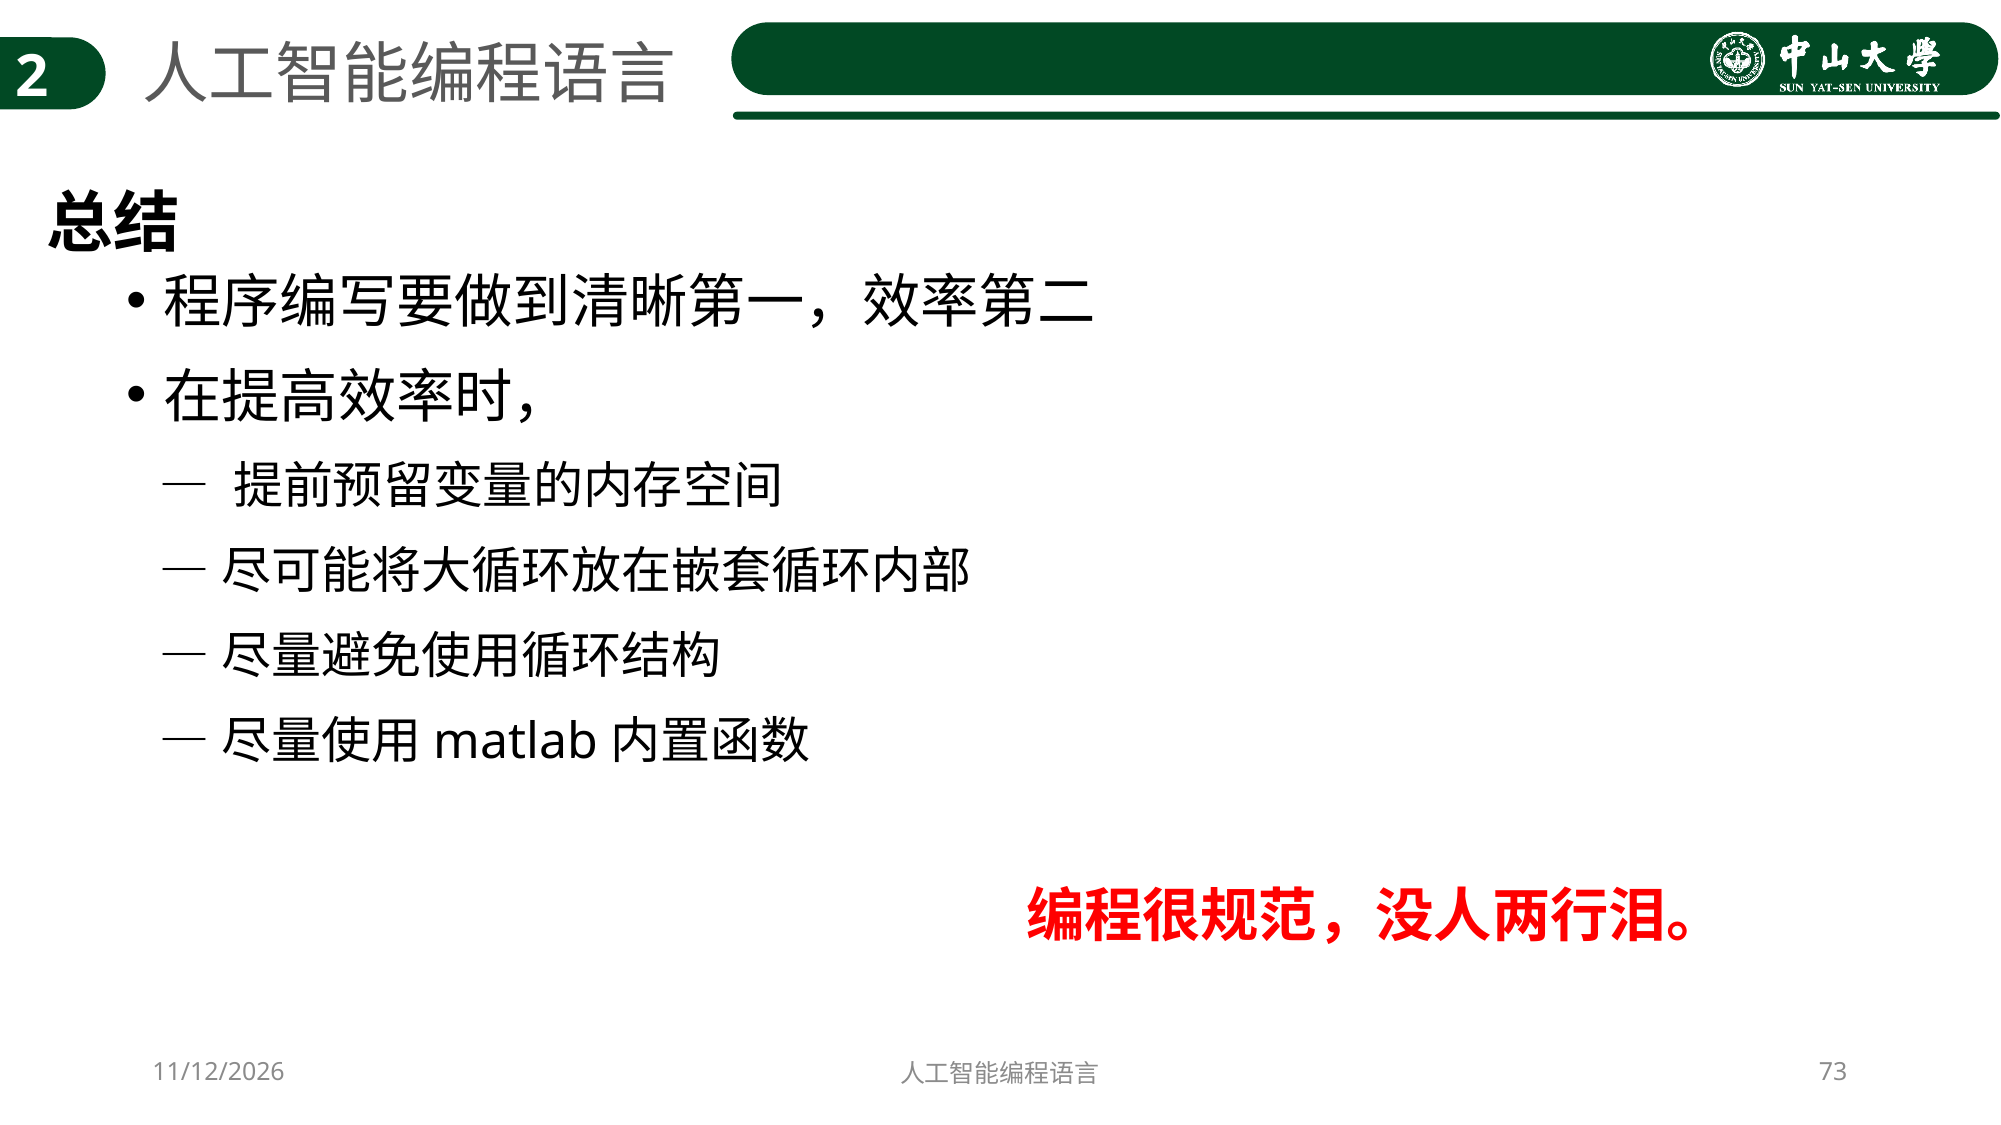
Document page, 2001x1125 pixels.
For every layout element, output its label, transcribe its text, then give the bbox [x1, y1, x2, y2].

text_box 人工智能编程语言 [127, 23, 692, 119]
text_box 2 [0, 36, 107, 111]
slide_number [137, 1042, 588, 1103]
list 程序编写要做到清晰第一，效率第二 在提高效率时， — 提前预留变量的内存空间 —尽可能将大循环放在嵌套循环内部 —尽量避免使用循环结构 —尽量使用matlab内置函数 编程很规范，没人两行泪。 [111, 256, 1863, 1005]
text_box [731, 22, 2000, 120]
picture [1695, 18, 1969, 115]
text_box 总结 [31, 132, 1940, 268]
slide_number 73 [1412, 1042, 1863, 1103]
footer 人工智能编程语言 [662, 1042, 1338, 1103]
